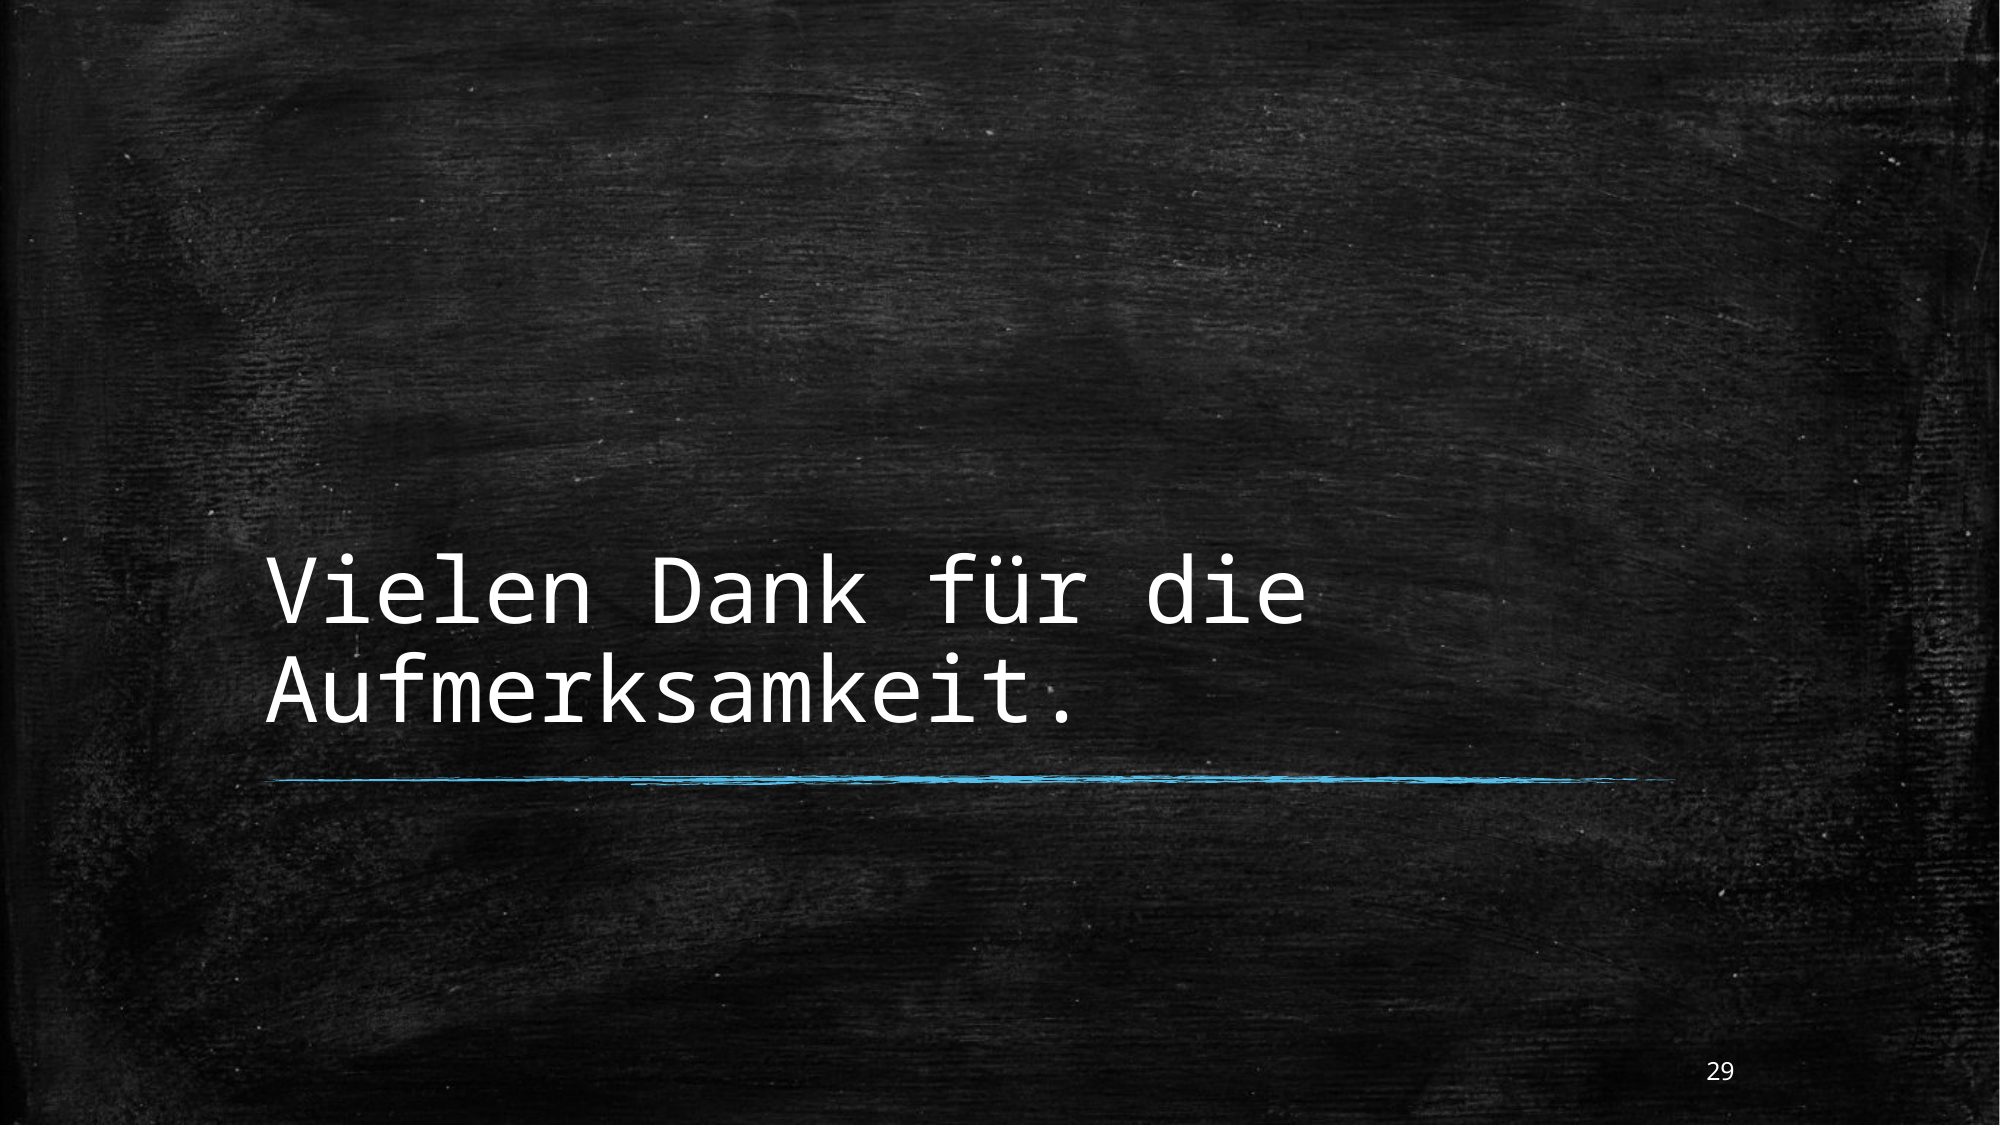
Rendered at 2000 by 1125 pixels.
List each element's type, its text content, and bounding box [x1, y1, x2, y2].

slide_number 29 [1562, 1050, 1750, 1096]
title Vielen Dank für die Aufmerksamkeit. [249, 312, 1750, 750]
